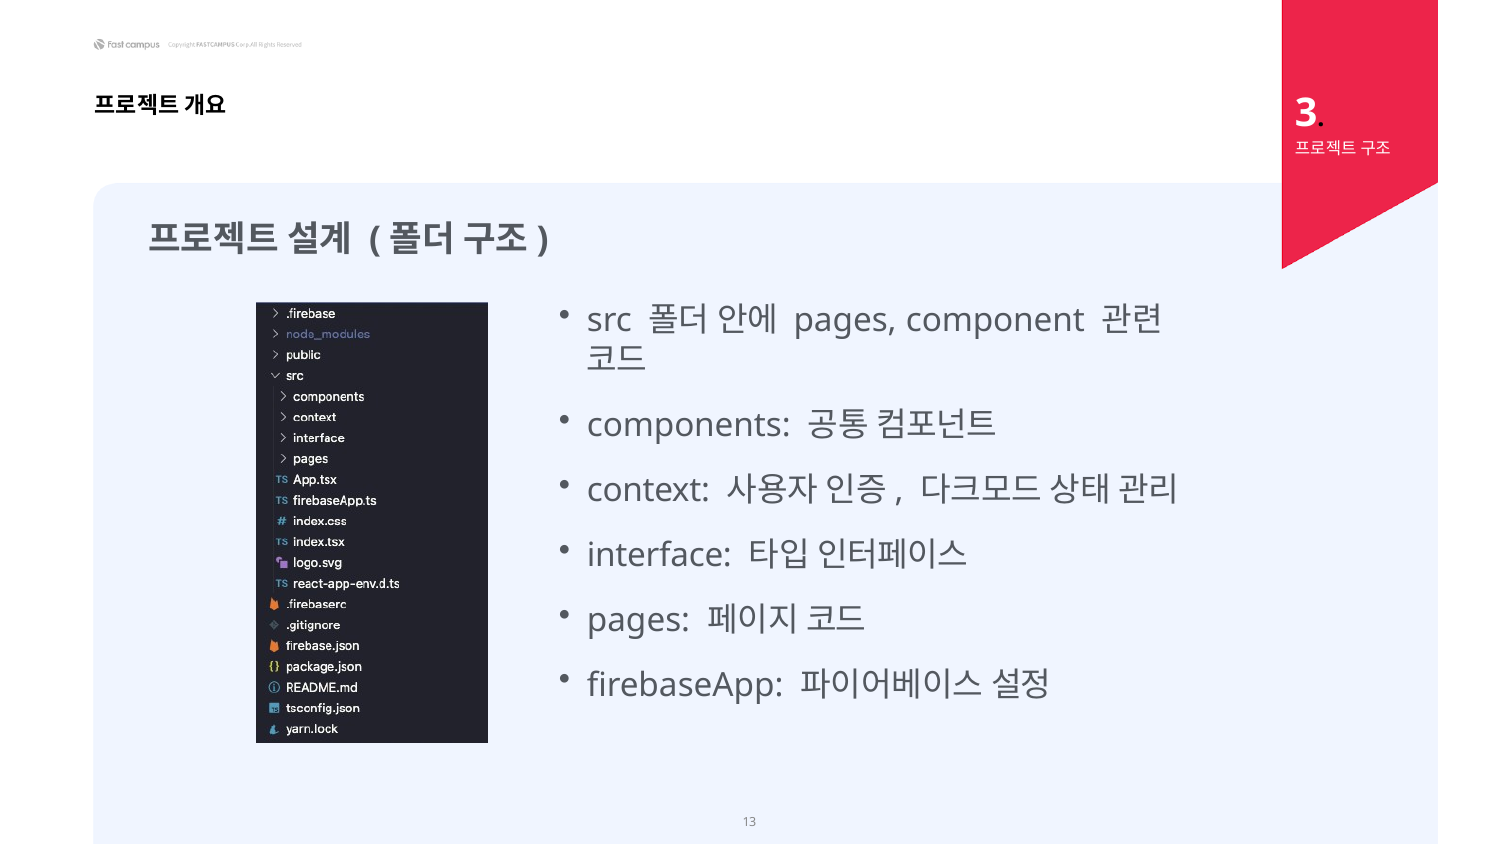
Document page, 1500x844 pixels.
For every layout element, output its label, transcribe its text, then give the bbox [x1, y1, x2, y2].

text_box 프로젝트 개요 [92, 88, 229, 118]
text_box 3. 프로젝트 구조 [1292, 76, 1393, 158]
slide_number 15 [736, 811, 766, 844]
text_box 프로젝트 설계 (폴더 구조) src 폴더 안에 pages, component 관련 코드 components: 공통 컴포넌트 context: 사용자 인증, 다크모드 상태 관리 interface: 타입 인터페이스 pages: 페이지 코드 firebaseApp: 파이어베이스 설정 [146, 214, 1210, 703]
picture [93, 0, 1438, 844]
